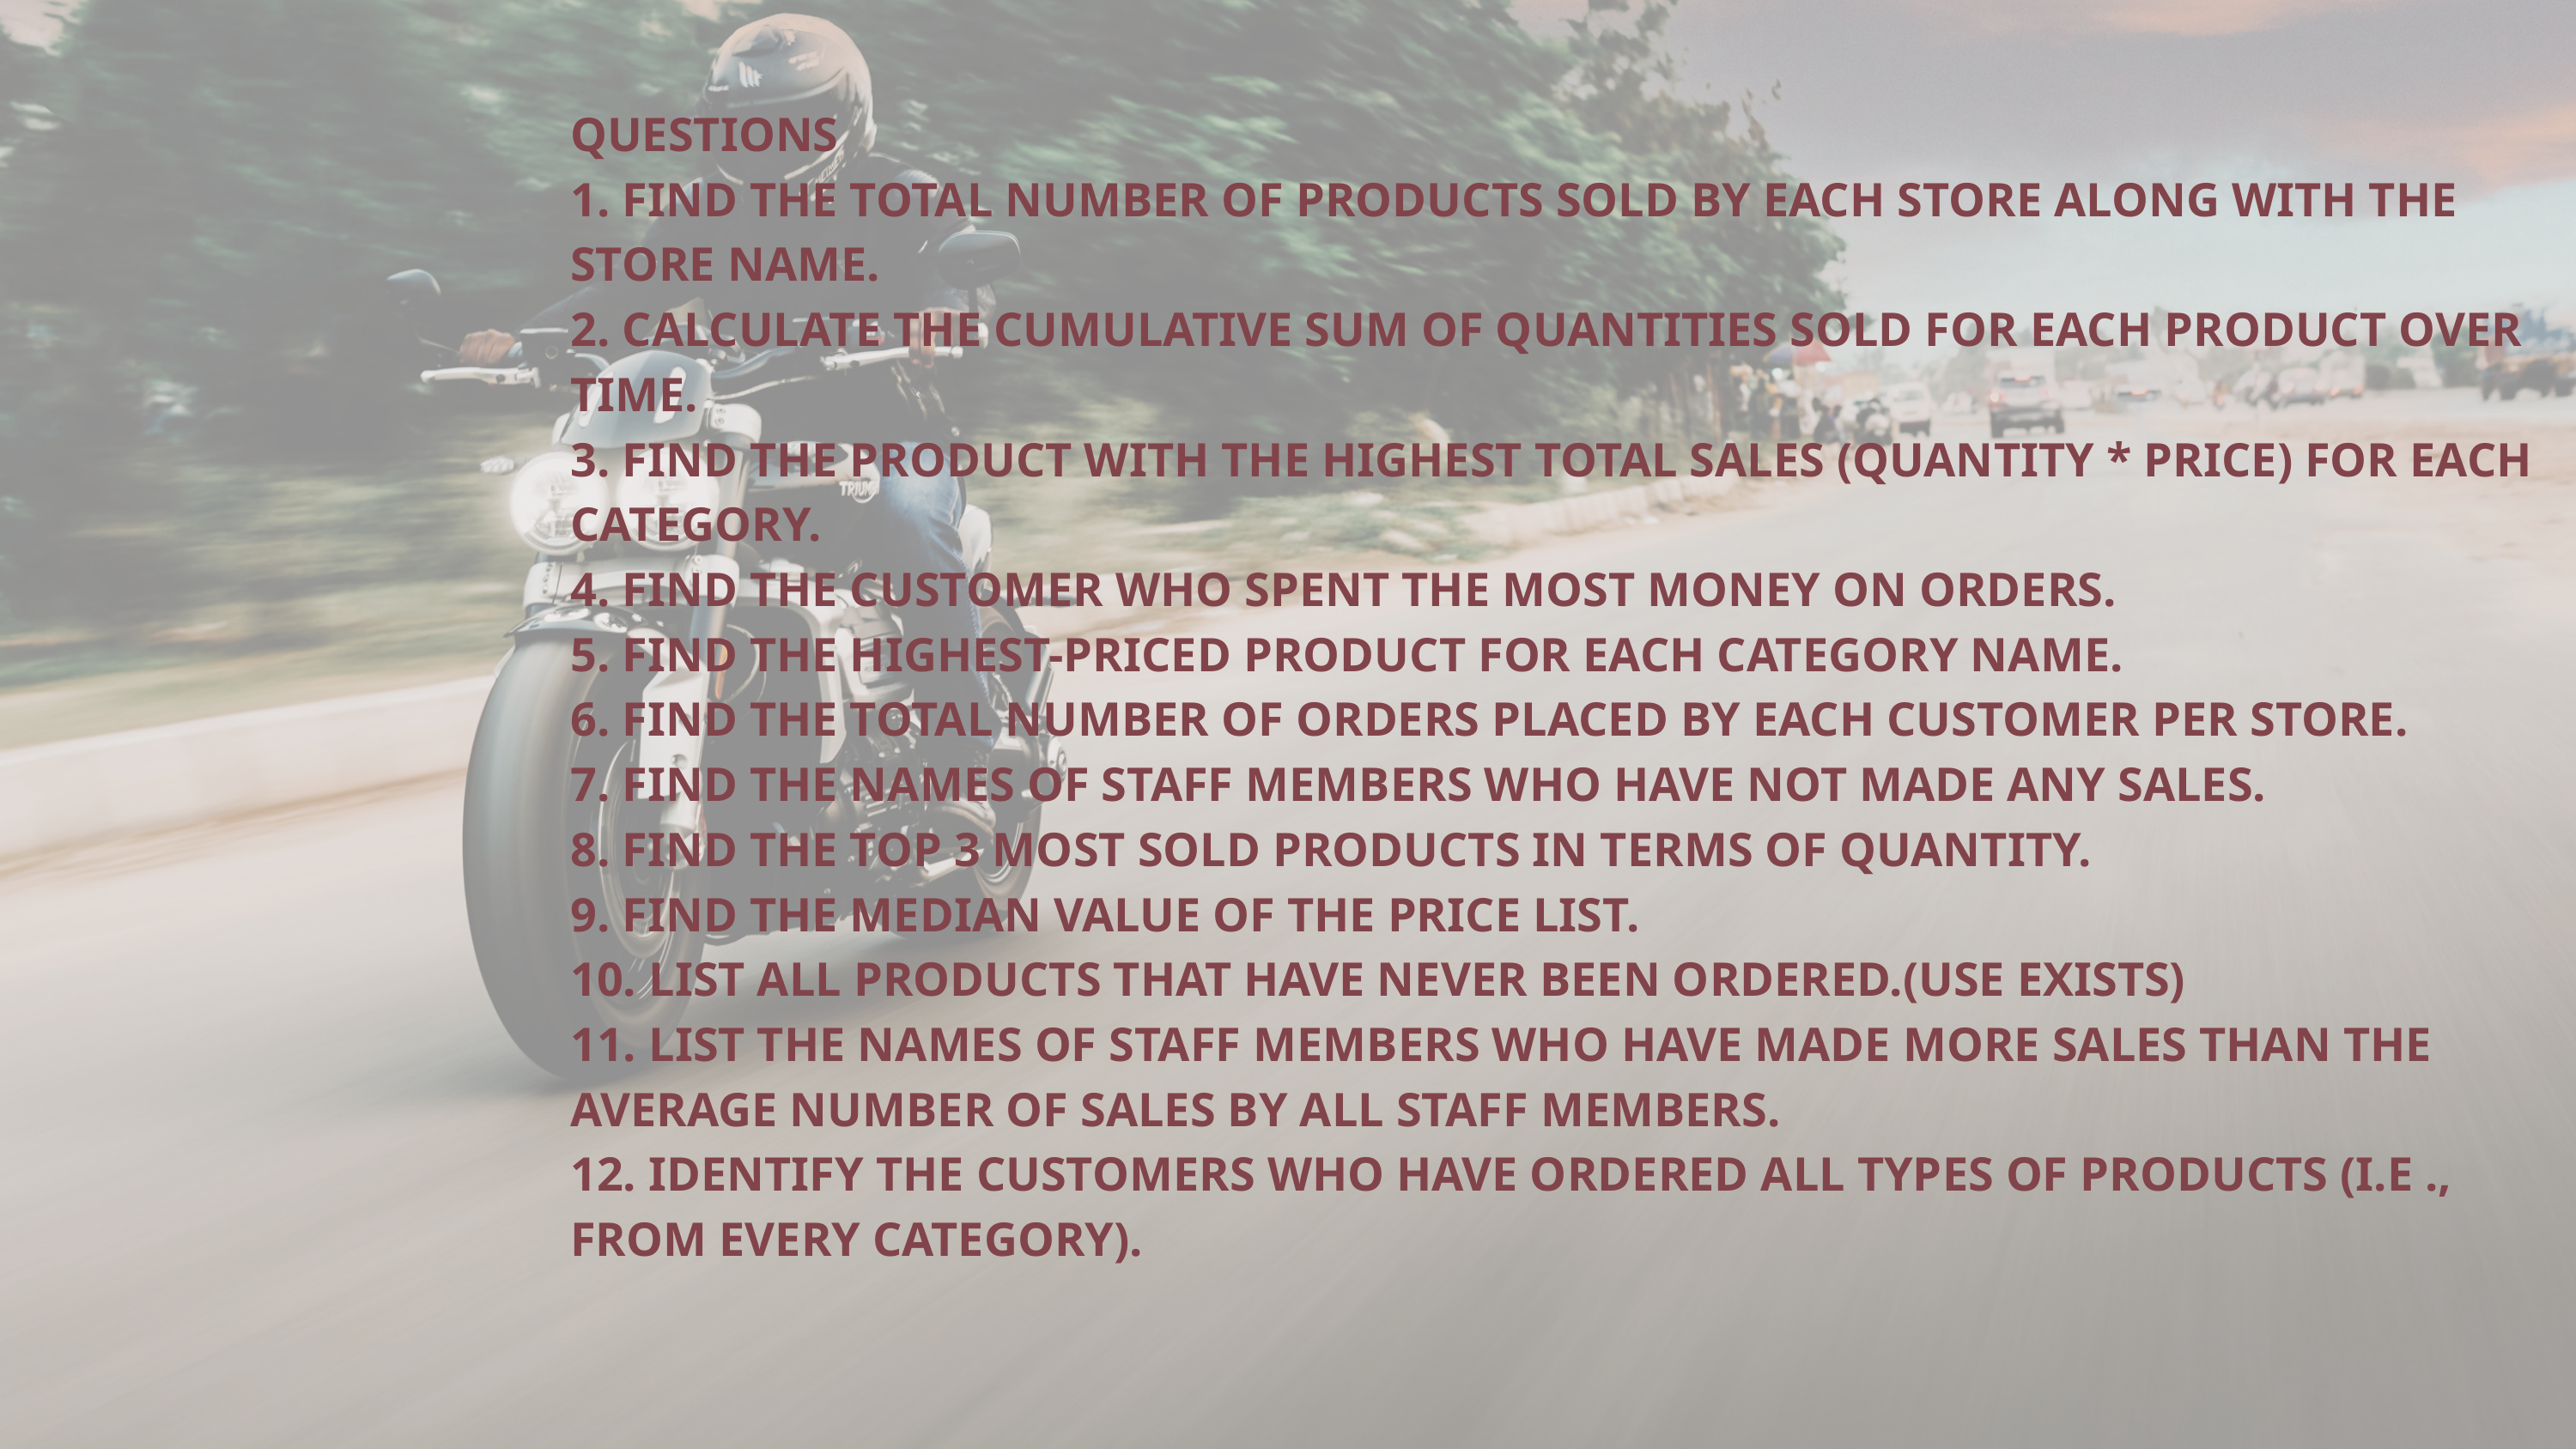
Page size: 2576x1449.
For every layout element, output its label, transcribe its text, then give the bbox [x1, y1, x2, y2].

text_box [0, 0, 2576, 1449]
text_box QUESTIONS 1. FIND THE TOTAL NUMBER OF PRODUCTS SOLD BY EACH STORE ALONG WITH THE STORE NAME. 2. CALCULATE THE CUMULATIVE SUM OF QUANTITIES SOLD FOR EACH PRODUCT OVER TIME. 3. FIND THE PRODUCT WITH THE HIGHEST TOTAL SALES (QUANTITY * PRICE) FOR EACH CATEGORY. 4. FIND THE CUSTOMER WHO SPENT THE MOST MONEY ON ORDERS. 5. FIND THE HIGHEST-PRICED PRODUCT FOR EACH CATEGORY NAME. 6. FIND THE TOTAL NUMBER OF ORDERS PLACED BY EACH CUSTOMER PER STORE. 7. FIND THE NAMES OF STAFF MEMBERS WHO HAVE NOT MADE ANY SALES. 8. FIND THE TOP 3 MOST SOLD PRODUCTS IN TERMS OF QUANTITY. 9. FIND THE MEDIAN VALUE OF THE PRICE LIST. 10. LIST ALL PRODUCTS THAT HAVE NEVER BEEN ORDERED.(USE EXISTS) 11. LIST THE NAMES OF STAFF MEMBERS WHO HAVE MADE MORE SALES THAN THE AVERAGE NUMBER OF SALES BY ALL STAFF MEMBERS. 12. IDENTIFY THE CUSTOMERS WHO HAVE ORDERED ALL TYPES OF PRODUCTS (I.E ., FROM EVERY CATEGORY). [570, 95, 2576, 1266]
